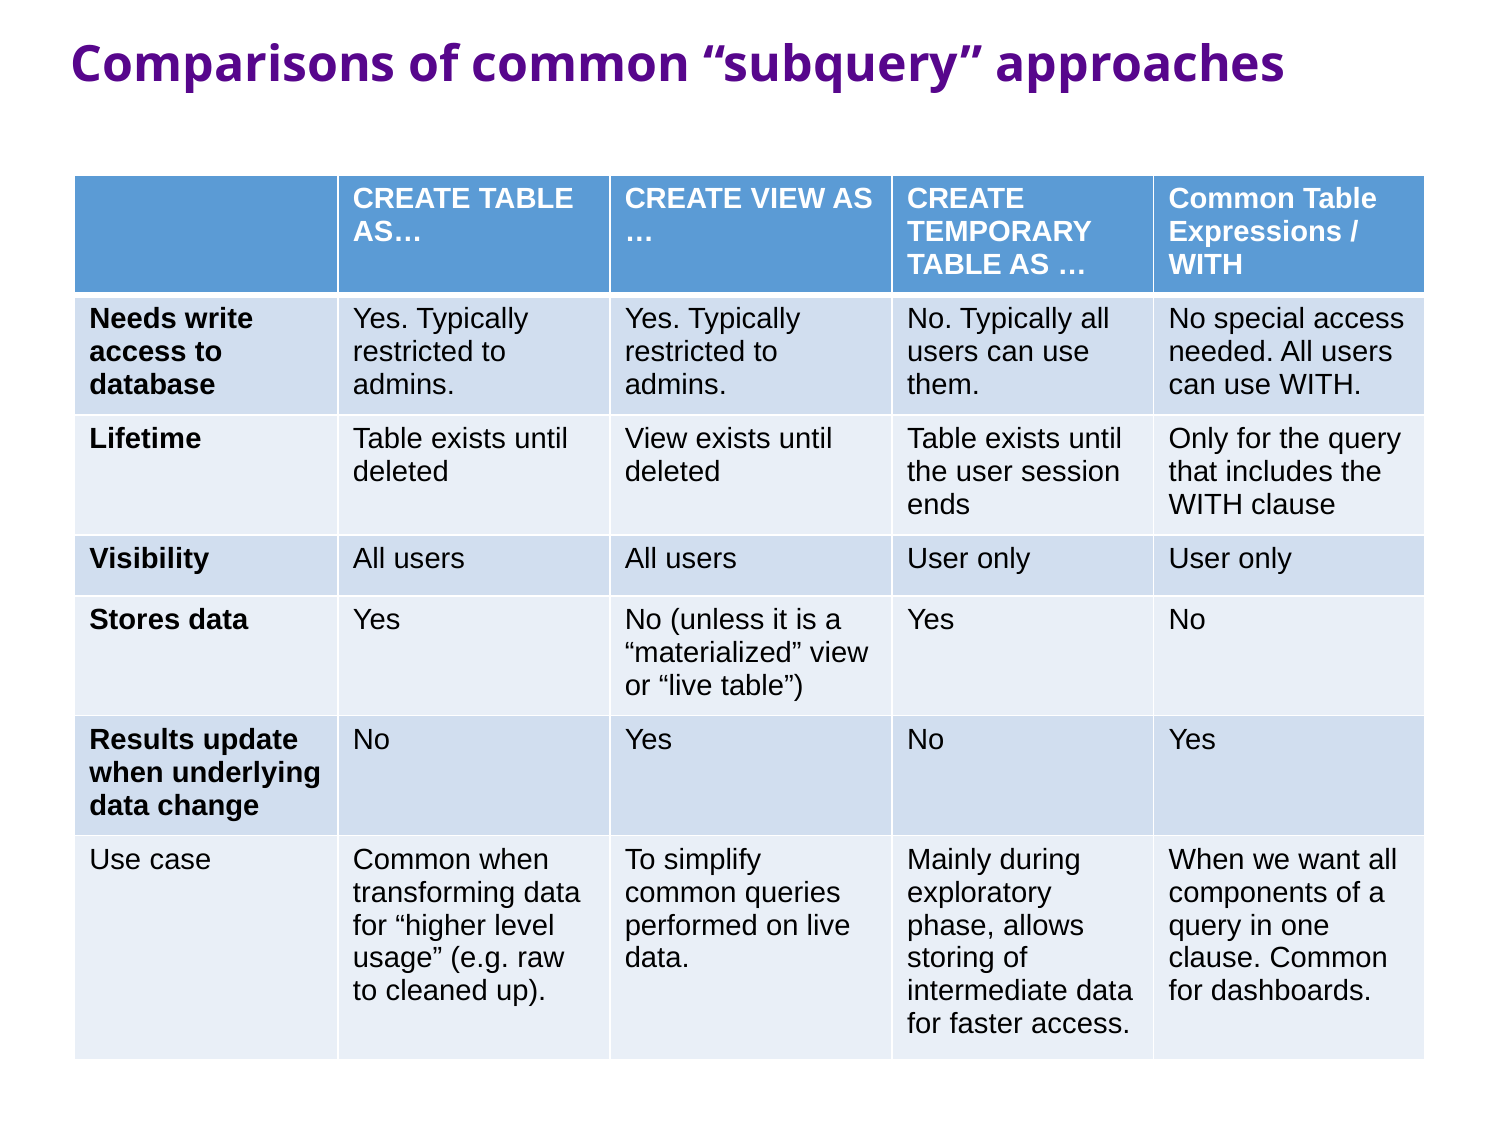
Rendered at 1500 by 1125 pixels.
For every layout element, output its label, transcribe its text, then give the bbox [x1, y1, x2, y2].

table_cell Yes. Typically restricted to admins. [339, 298, 609, 414]
table_cell Table exists until deleted [339, 416, 609, 534]
text_box Comparisons of common “subquery” approaches [63, 24, 1459, 100]
table_cell All users [339, 536, 609, 595]
table_cell Yes [611, 716, 891, 835]
table_header CREATE TABLE AS… [339, 176, 609, 292]
table_cell No (unless it is a “materialized” view or “live table”) [611, 597, 891, 715]
table_cell No special access needed. All users can use WITH. [1154, 298, 1424, 414]
table_cell When we want all components of a query in one clause. Common for dashboards. [1154, 836, 1424, 1059]
table_cell Use case [75, 836, 337, 1059]
table_cell Results update when underlying data change [75, 716, 337, 835]
table_cell Mainly during exploratory phase, allows storing of intermediate data for faster access. [893, 836, 1153, 1059]
table_cell Table exists until the user session ends [893, 416, 1153, 534]
table_cell No. Typically all users can use them. [893, 298, 1153, 414]
table_header Common Table Expressions / WITH [1154, 176, 1424, 292]
table_cell No [1154, 597, 1424, 715]
table_cell Yes [893, 597, 1153, 715]
table_cell User only [1154, 536, 1424, 595]
table_cell Yes [339, 597, 609, 715]
table_cell Stores data [75, 597, 337, 715]
table_header CREATE VIEW AS … [611, 176, 891, 292]
table_cell Lifetime [75, 416, 337, 534]
table_cell Common when transforming data for “higher level usage” (e.g. raw to cleaned up). [339, 836, 609, 1059]
table_cell Yes [1154, 716, 1424, 835]
table_cell Only for the query that includes the WITH clause [1154, 416, 1424, 534]
table_cell User only [893, 536, 1153, 595]
table_cell View exists until deleted [611, 416, 891, 534]
table_cell To simplify common queries performed on live data. [611, 836, 891, 1059]
table_header CREATE TEMPORARY TABLE AS … [893, 176, 1153, 292]
table_cell No [893, 716, 1153, 835]
table_header [75, 176, 337, 292]
table_cell All users [611, 536, 891, 595]
table_cell Visibility [75, 536, 337, 595]
table_cell Yes. Typically restricted to admins. [611, 298, 891, 414]
table_cell Needs write access to database [75, 298, 337, 414]
table_cell No [339, 716, 609, 835]
